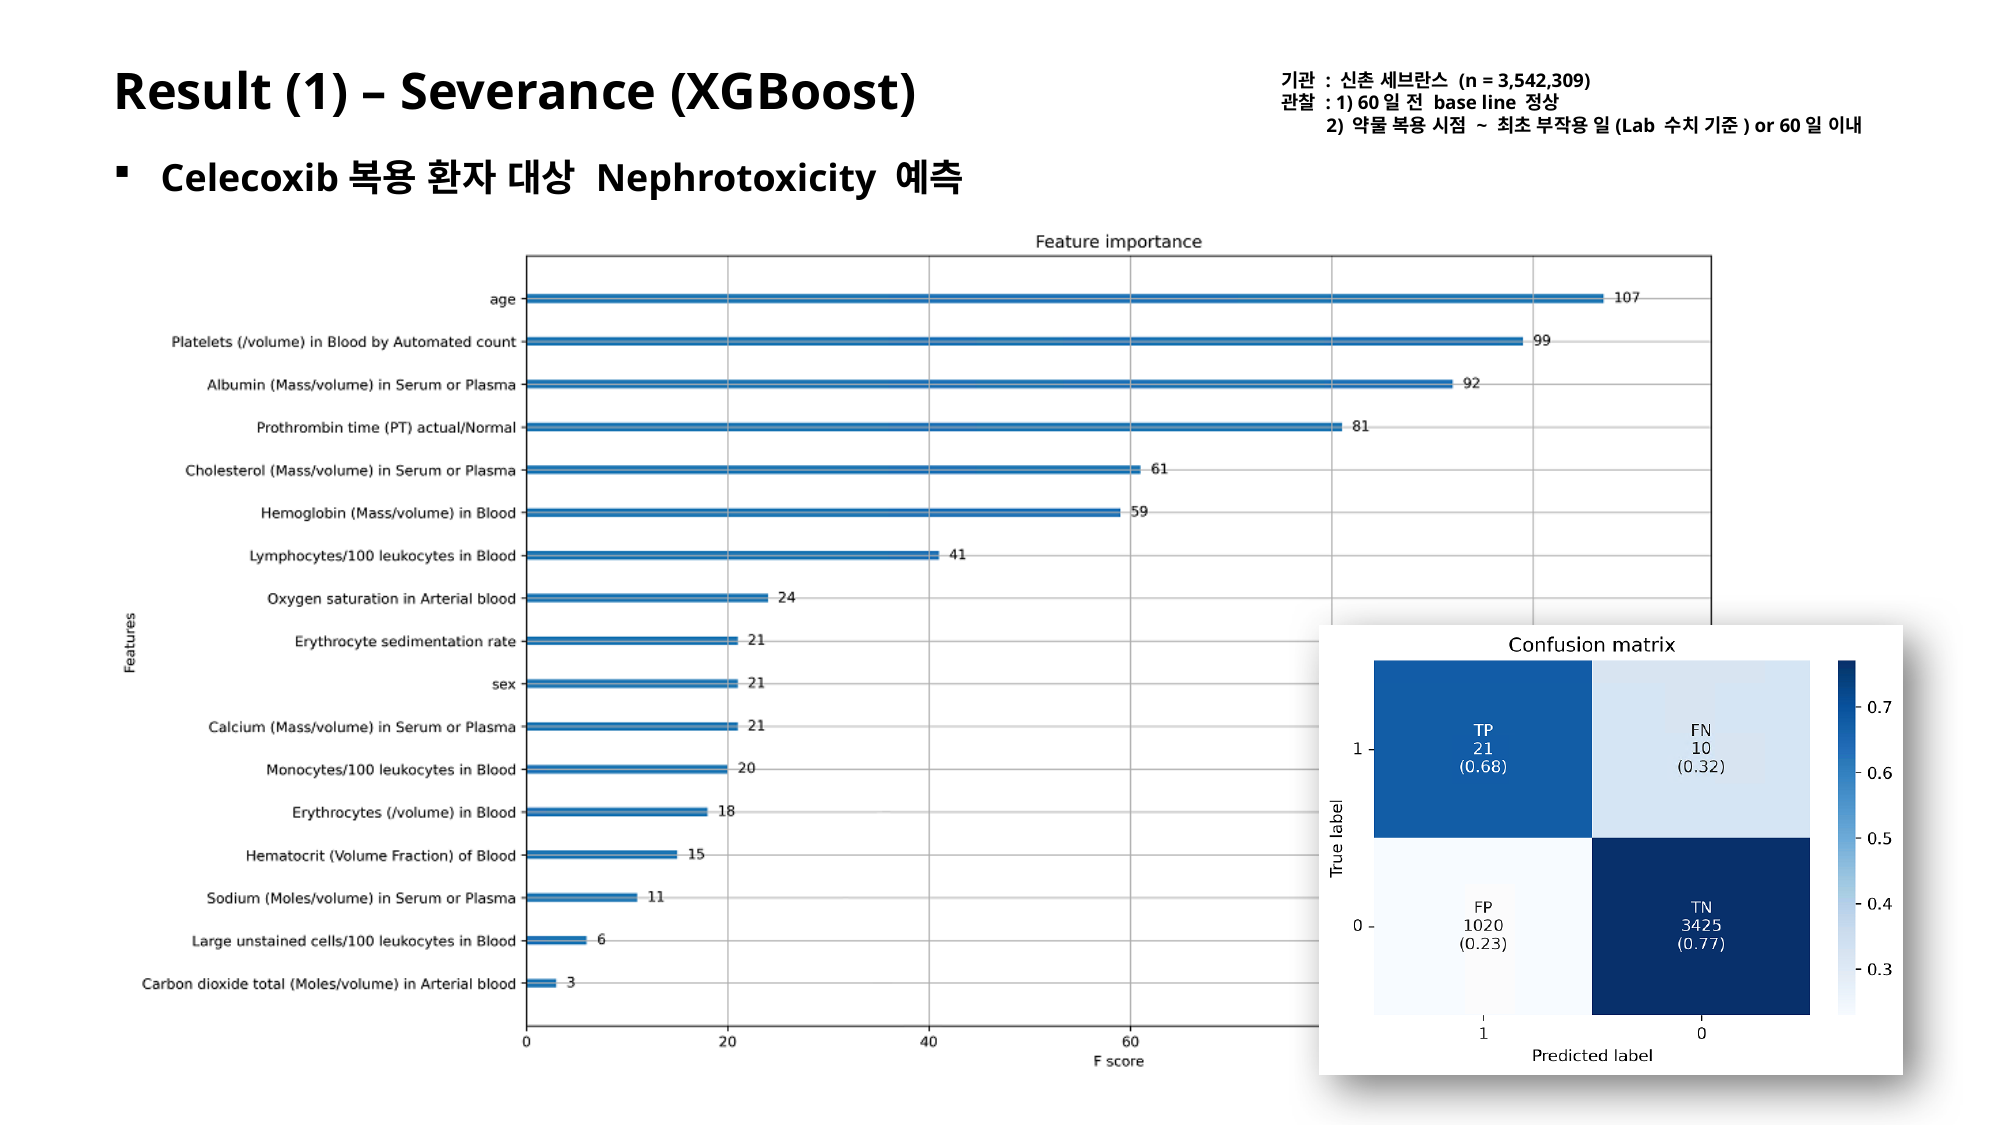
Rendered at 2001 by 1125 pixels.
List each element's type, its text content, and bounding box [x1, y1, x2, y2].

text_box Celecoxib복용 환자 대상 Nephrotoxicity 예측 [98, 147, 1611, 207]
text_box Result (1) – Severance (XGBoost) [98, 58, 1824, 129]
picture [114, 226, 1903, 1075]
text_box 기관 : 신촌 세브란스 (n = 3,542,309) 관찰 : 1) 60일 전 base line 정상 2) 약물 복용 시점 ~ 최초 부작용 일(Lab 수치 기준) or 60일 이내 [1266, 61, 1934, 144]
